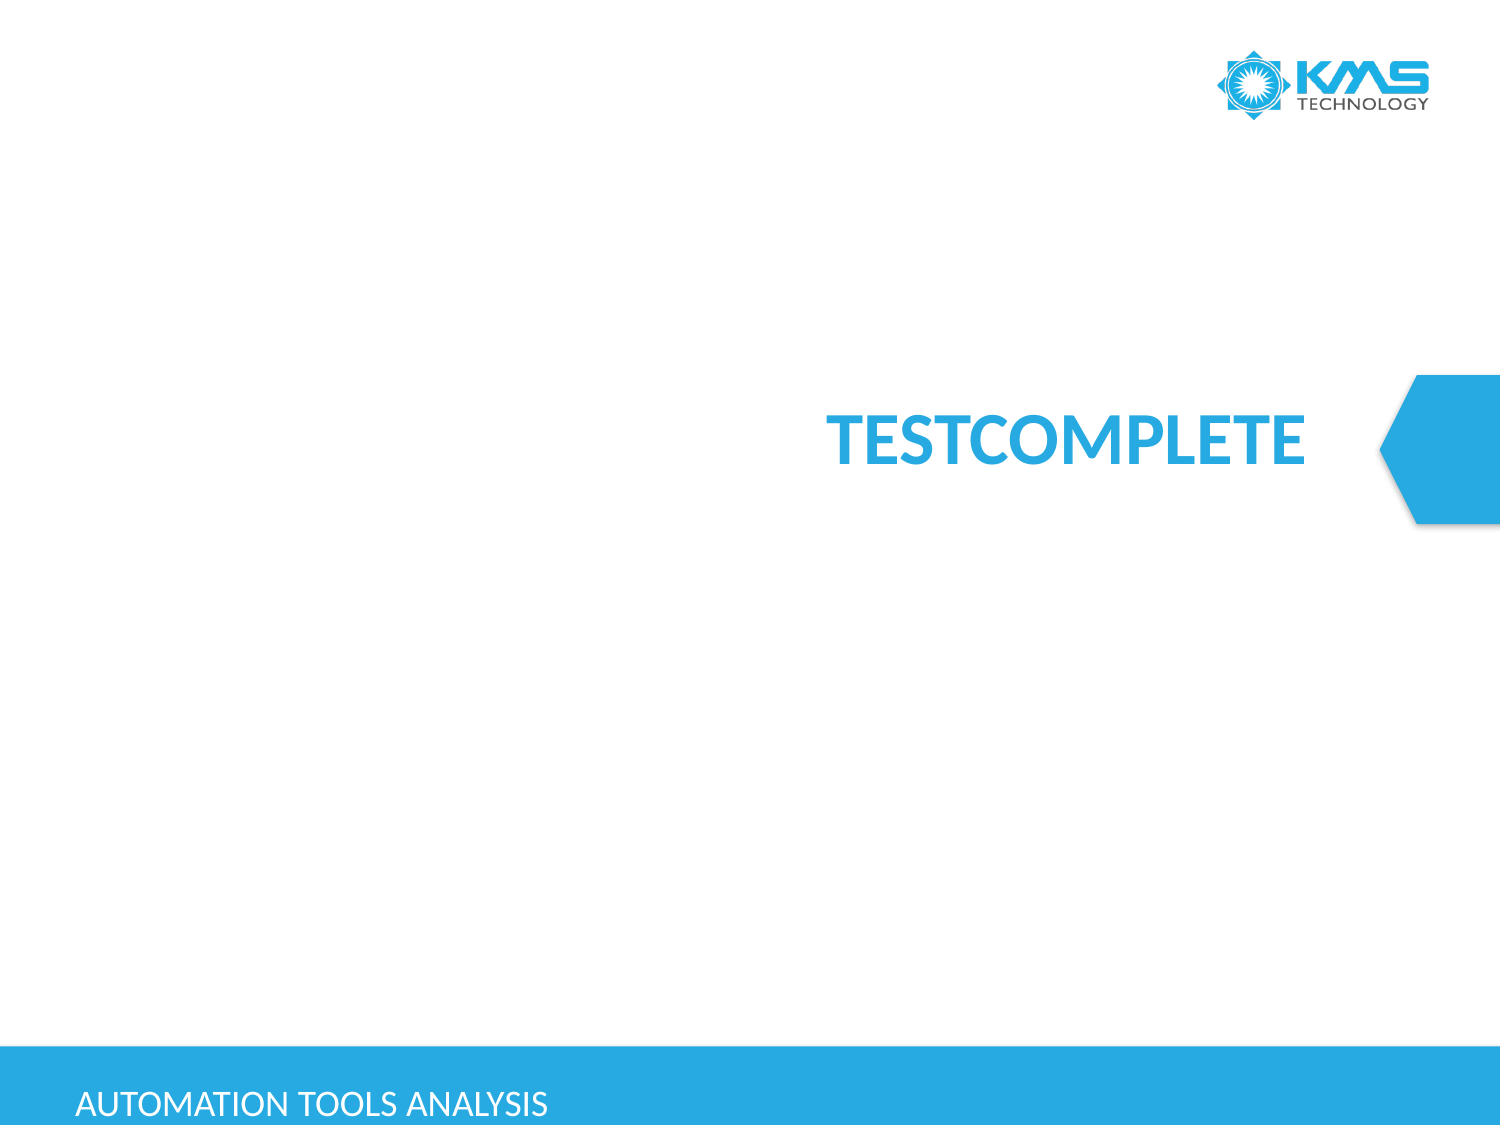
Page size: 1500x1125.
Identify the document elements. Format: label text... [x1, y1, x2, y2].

list Automation tools analysis [60, 1071, 975, 1125]
picture [1208, 45, 1436, 126]
title TESTCOMPLETE [407, 382, 1322, 471]
